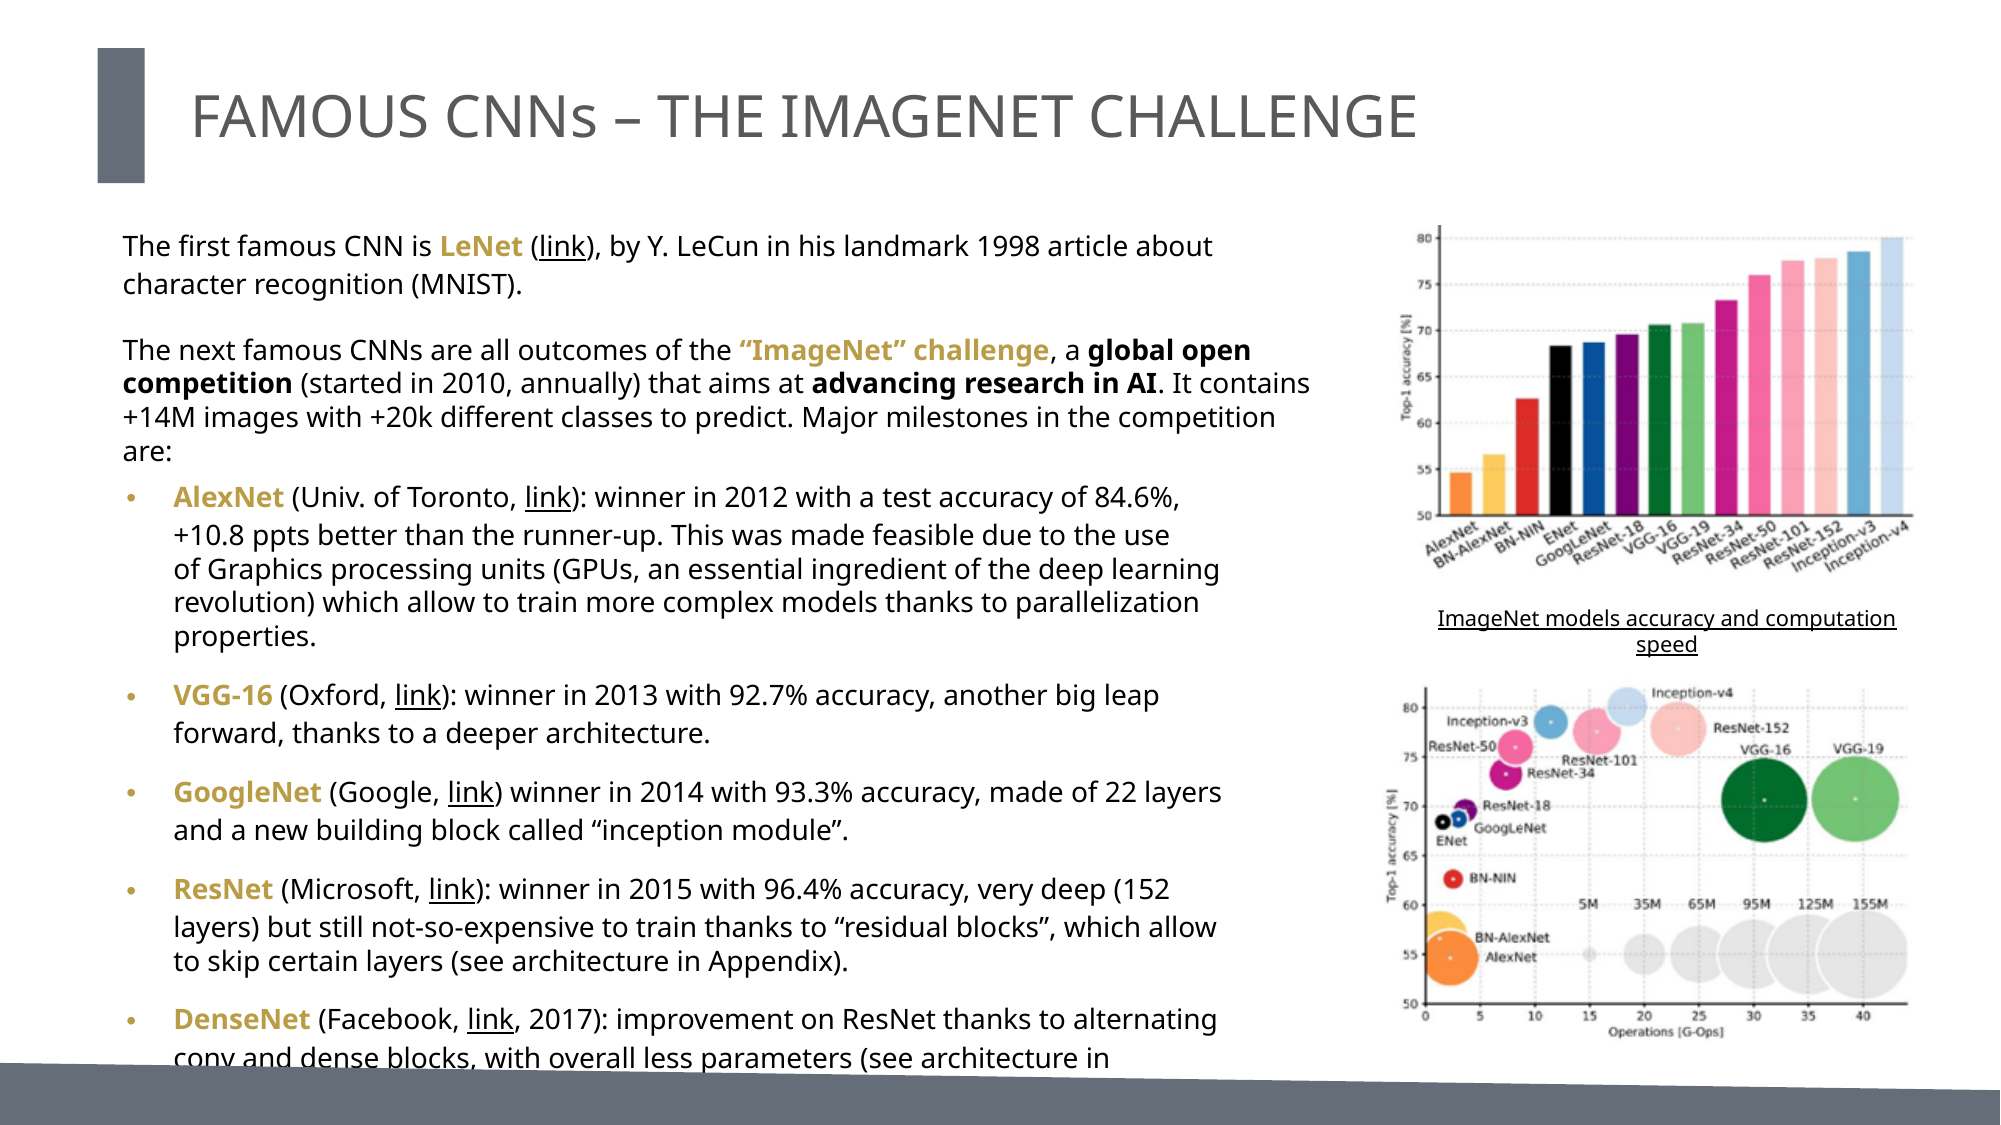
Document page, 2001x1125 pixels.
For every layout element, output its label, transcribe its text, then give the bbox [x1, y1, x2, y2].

text_box The first famous CNN is LeNet (link), by Y. LeCun in his landmark 1998 article about character recognition (MNIST). [107, 220, 1349, 308]
text_box ImageNet models accuracy and computation speed [1400, 597, 1935, 665]
text_box The next famous CNNs are all outcomes of the “ImageNet” challenge, a global open competition (started in 2010, annually) that aims at advancing research in AI. It contains +14M images with +20k different classes to predict. Major milestones in the competition are: [107, 324, 1349, 475]
text_box FAMOUS CNNs – THE IMAGENET CHALLENGE [176, 71, 1811, 157]
text_box [97, 47, 146, 184]
picture [1396, 225, 1919, 577]
text_box AlexNet (Univ. of Toronto, link): winner in 2012 with a test accuracy of 84.6%, +10.8 ppts better than the runner-up. This was made feasible due to the use of Graphics processing units (GPUs, an essential ingredient of the deep learning revolution) which allow to train more complex models thanks to parallelization properties. VGG-16 (Oxford, link): winner in 2013 with 92.7% accuracy, another big leap forward, thanks to a deeper architecture. GoogleNet (Google, link) winner in 2014 with 93.3% accuracy, made of 22 layers and a new building block called “inception module”. ResNet (Microsoft, link): winner in 2015 with 96.4% accuracy, very deep (152 layers) but still not-so-expensive to train thanks to “residual blocks”, which allow to skip certain layers (see architecture in Appendix). DenseNet (Facebook, link, 2017): improvement on ResNet thanks to alternating conv and dense blocks, with overall less parameters (see architecture in Appendix). [111, 475, 1267, 1079]
text_box [0, 1061, 2000, 1125]
picture [1367, 661, 1930, 1051]
